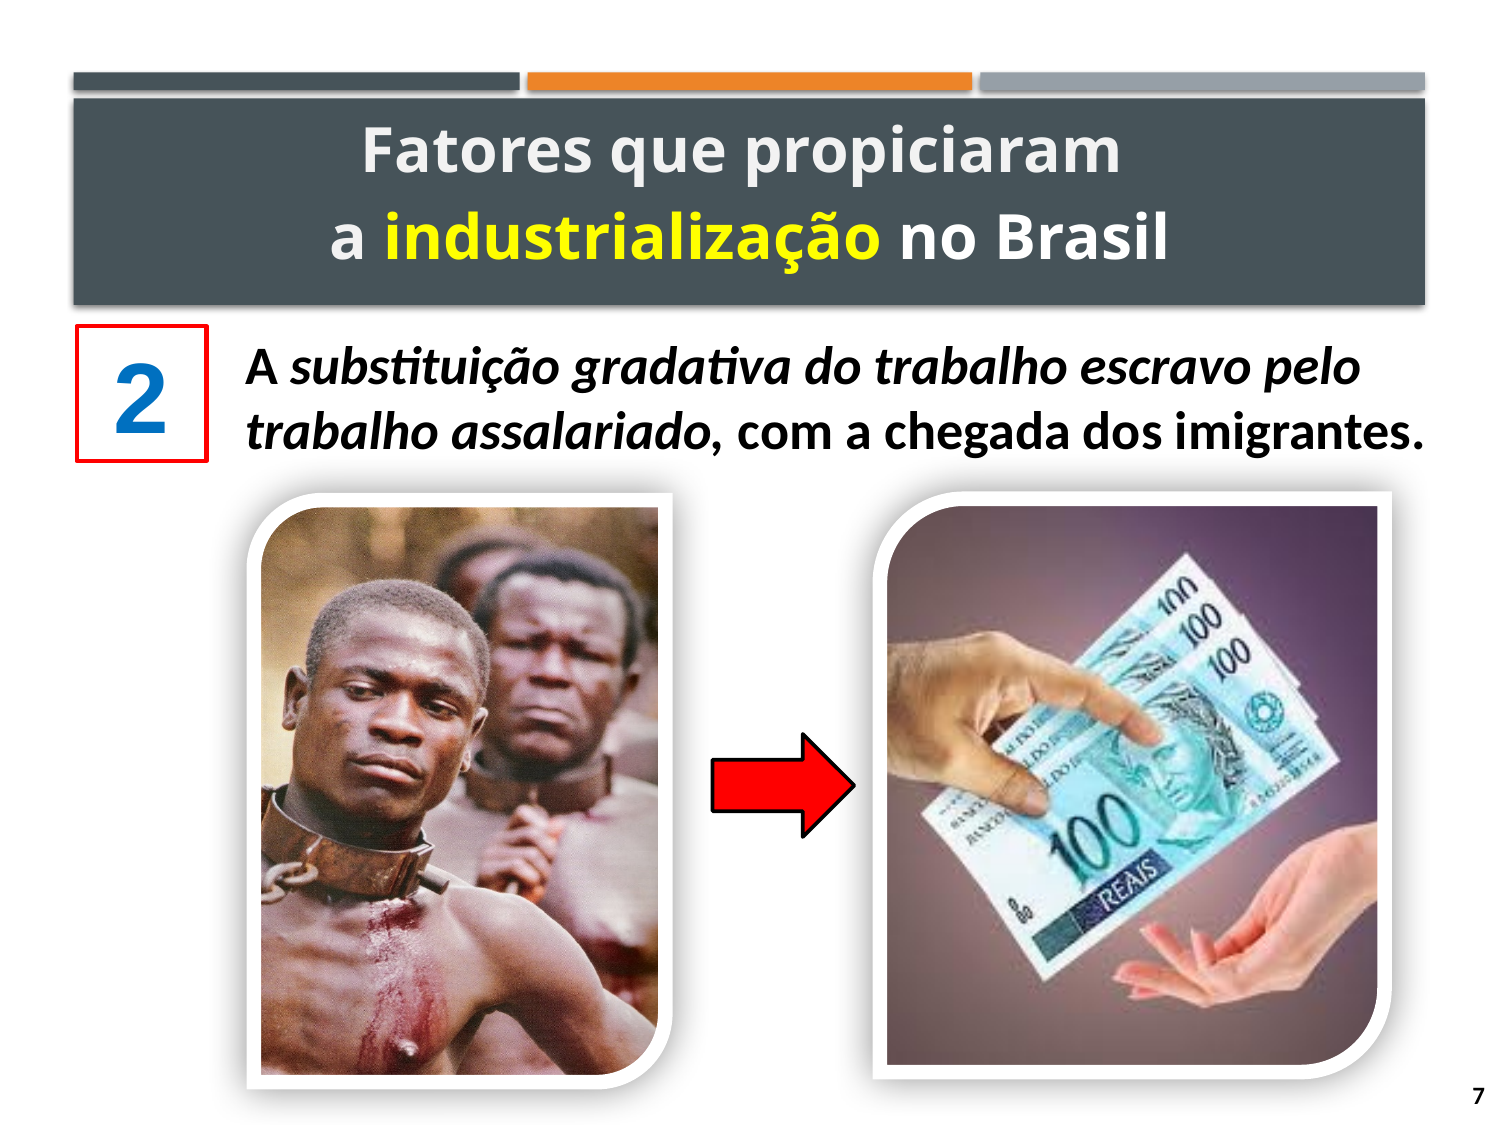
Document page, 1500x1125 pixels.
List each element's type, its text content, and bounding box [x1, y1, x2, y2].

picture [253, 499, 666, 1083]
slide_number 7 [1410, 1065, 1500, 1125]
text_box [710, 732, 856, 839]
picture [879, 498, 1386, 1073]
text_box 2 [76, 326, 207, 461]
text_box A substituição gradativa do trabalho escravo pelo trabalho assalariado, com a chegada dos imigrantes. [230, 323, 1447, 468]
text_box Fatores que propiciaram a industrialização no Brasil [76, 102, 1424, 291]
